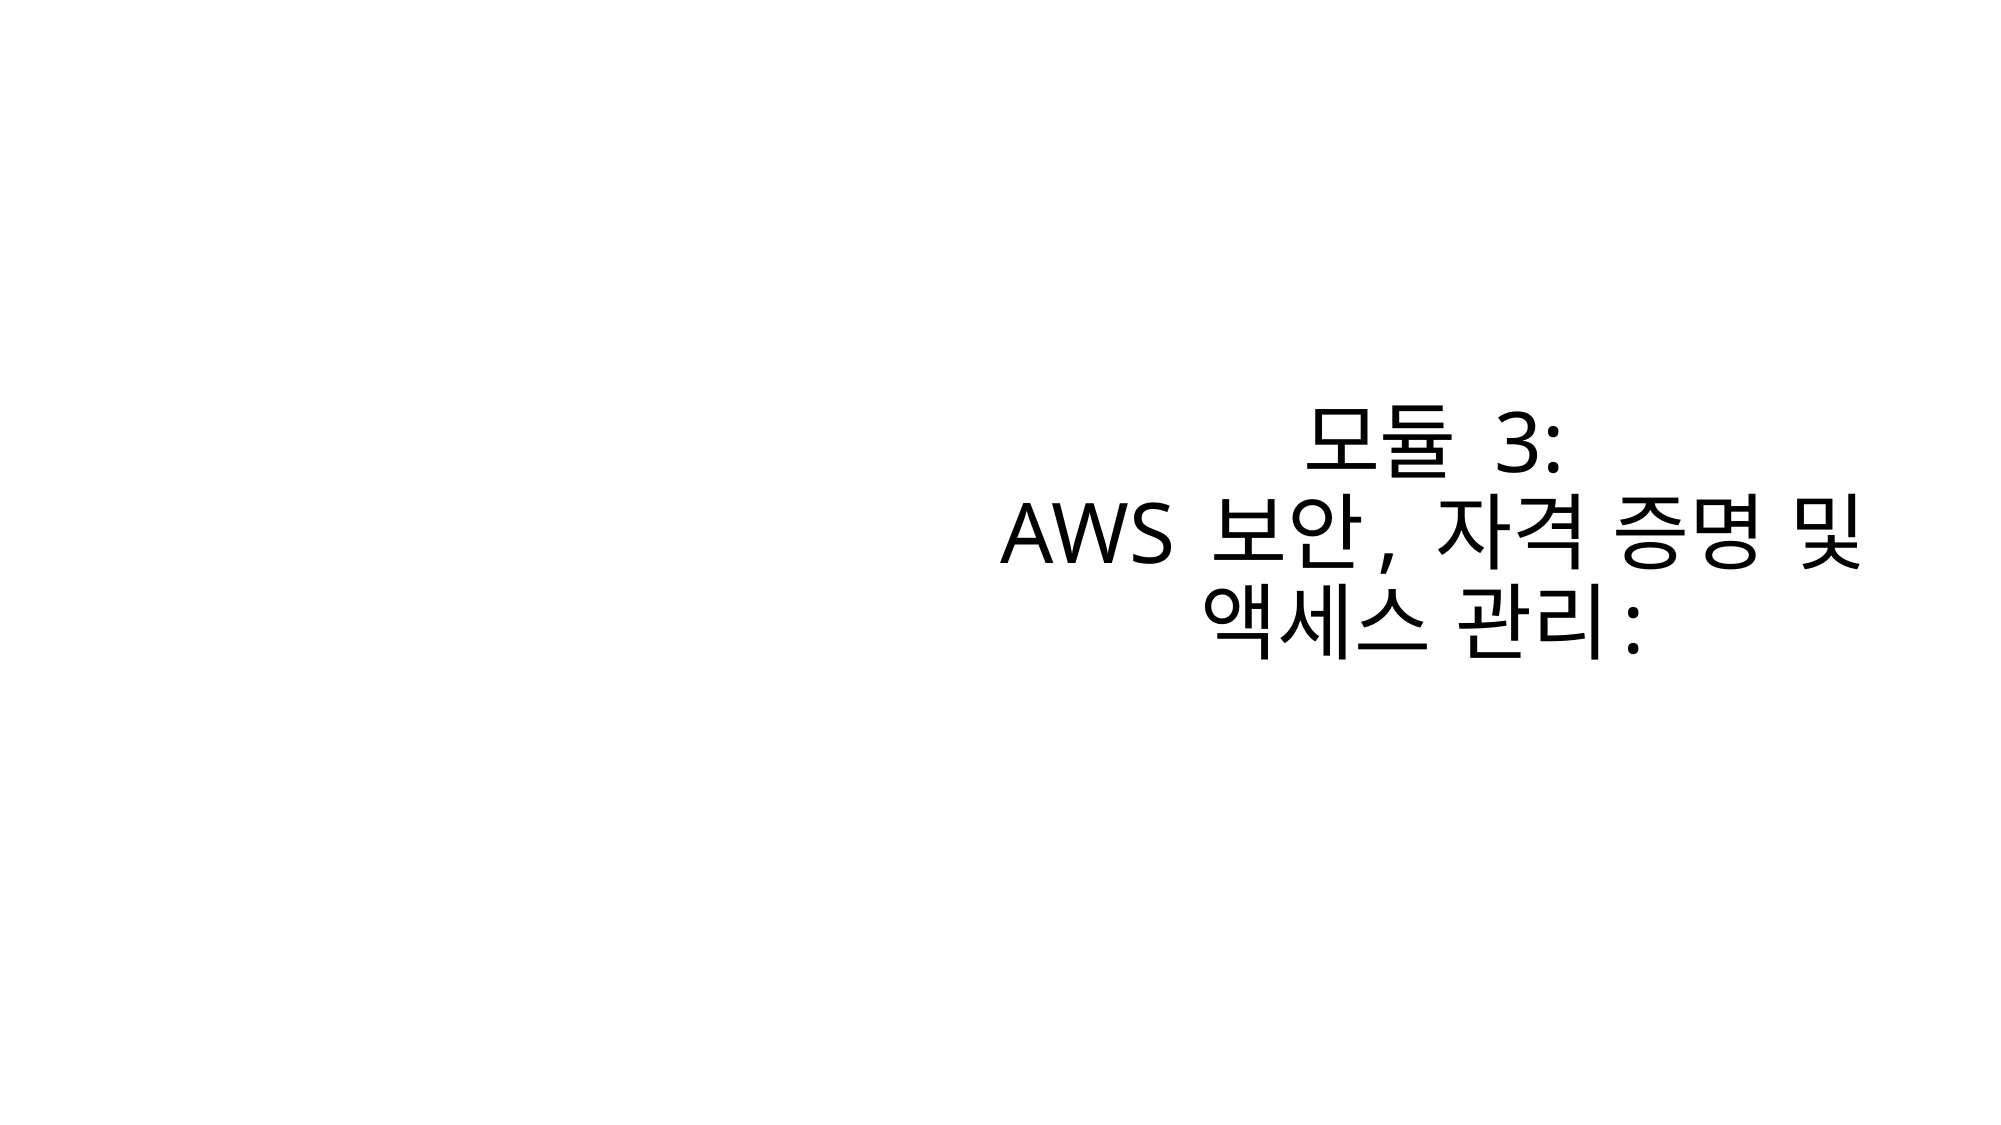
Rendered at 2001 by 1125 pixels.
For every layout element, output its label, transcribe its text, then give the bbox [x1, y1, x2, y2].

title 모듈 3: AWS 보안, 자격 증명 및 액세스 관리: [891, 393, 1977, 680]
